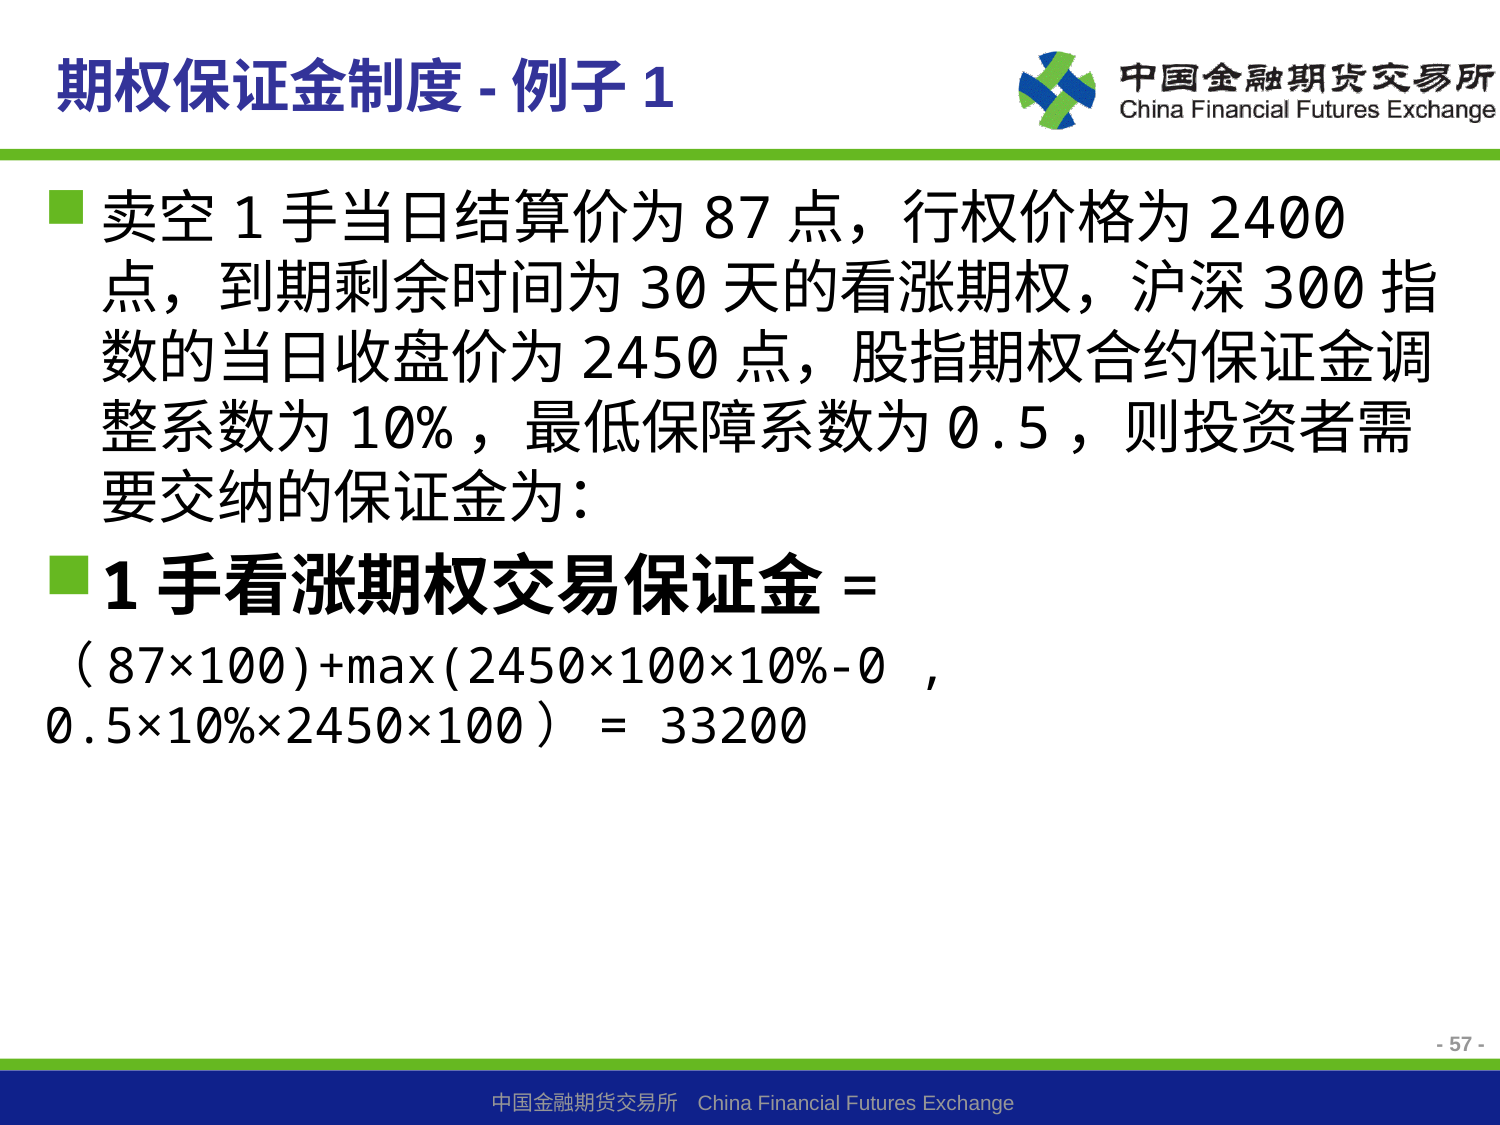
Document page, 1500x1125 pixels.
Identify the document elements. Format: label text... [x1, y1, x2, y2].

list 卖空1手当日结算价为87点，行权价格为2400点，到期剩余时间为30天的看涨期权，沪深300指数的当日收盘价为2450点，股指期权合约保证金调整系数为10%，最低保障系数为0.5，则投资者需要交纳的保证金为： 1手看涨期权交易保证金= （87×100)+max(2450×100×10%-0 , 0.5×10%×2450×100）= 33200 [29, 172, 1483, 1024]
picture [1117, 42, 1500, 138]
slide_number - 57 - [1204, 1022, 1500, 1078]
title 期权保证金制度-例子1 [41, 31, 1117, 138]
